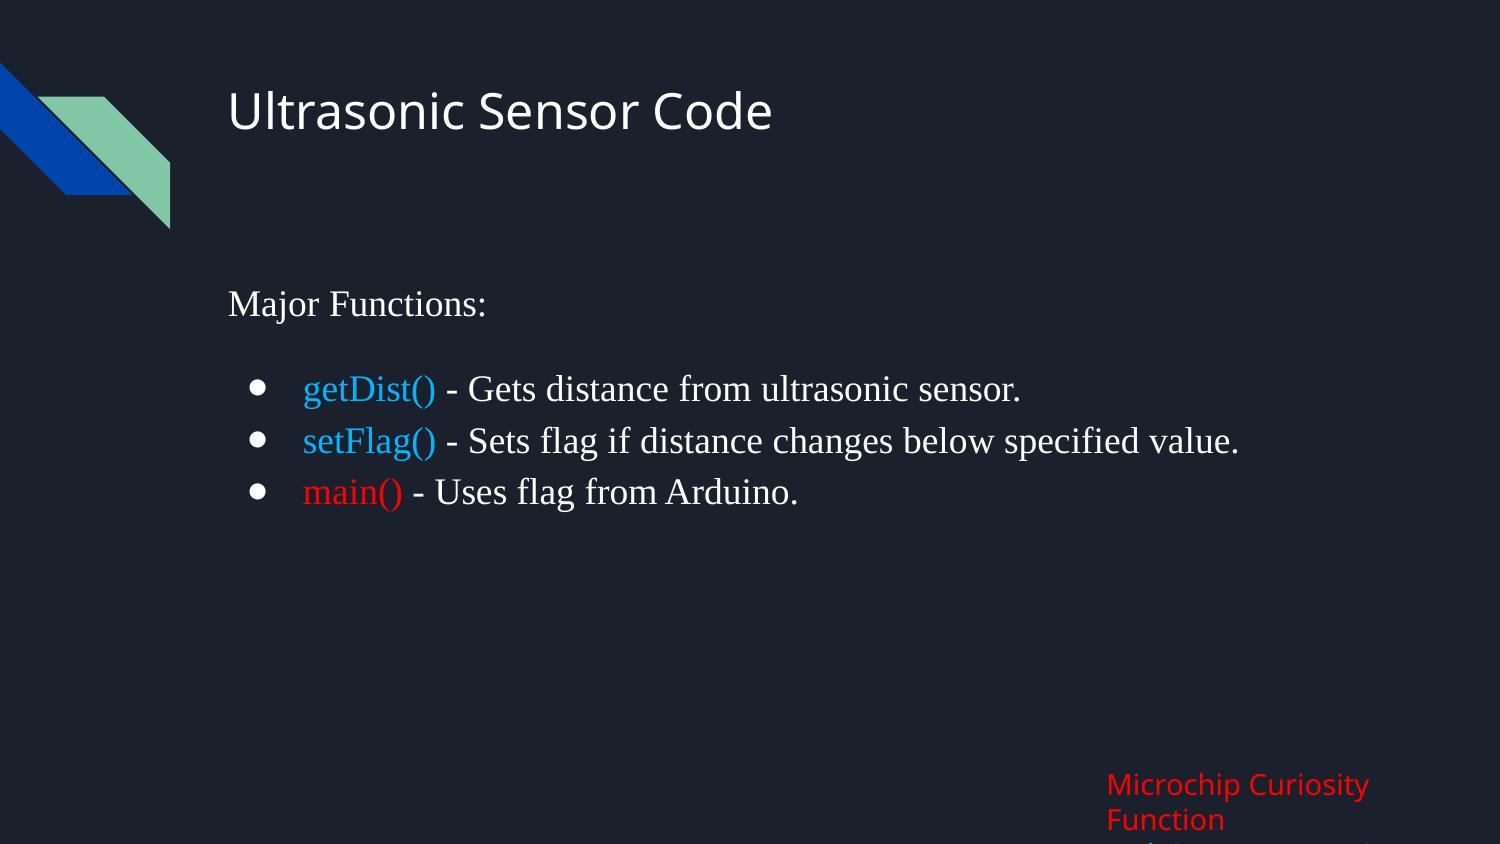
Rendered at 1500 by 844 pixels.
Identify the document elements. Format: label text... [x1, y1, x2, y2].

text_box Microchip Curiosity Function Arduino Uno Function [1091, 751, 1500, 844]
list Major Functions: getDist() - Gets distance from ultrasonic sensor. setFlag() - Sets flag if distance changes below specified value. main() - Uses flag from Arduino. [212, 257, 1368, 735]
title Ultrasonic Sensor Code [212, 64, 1368, 215]
